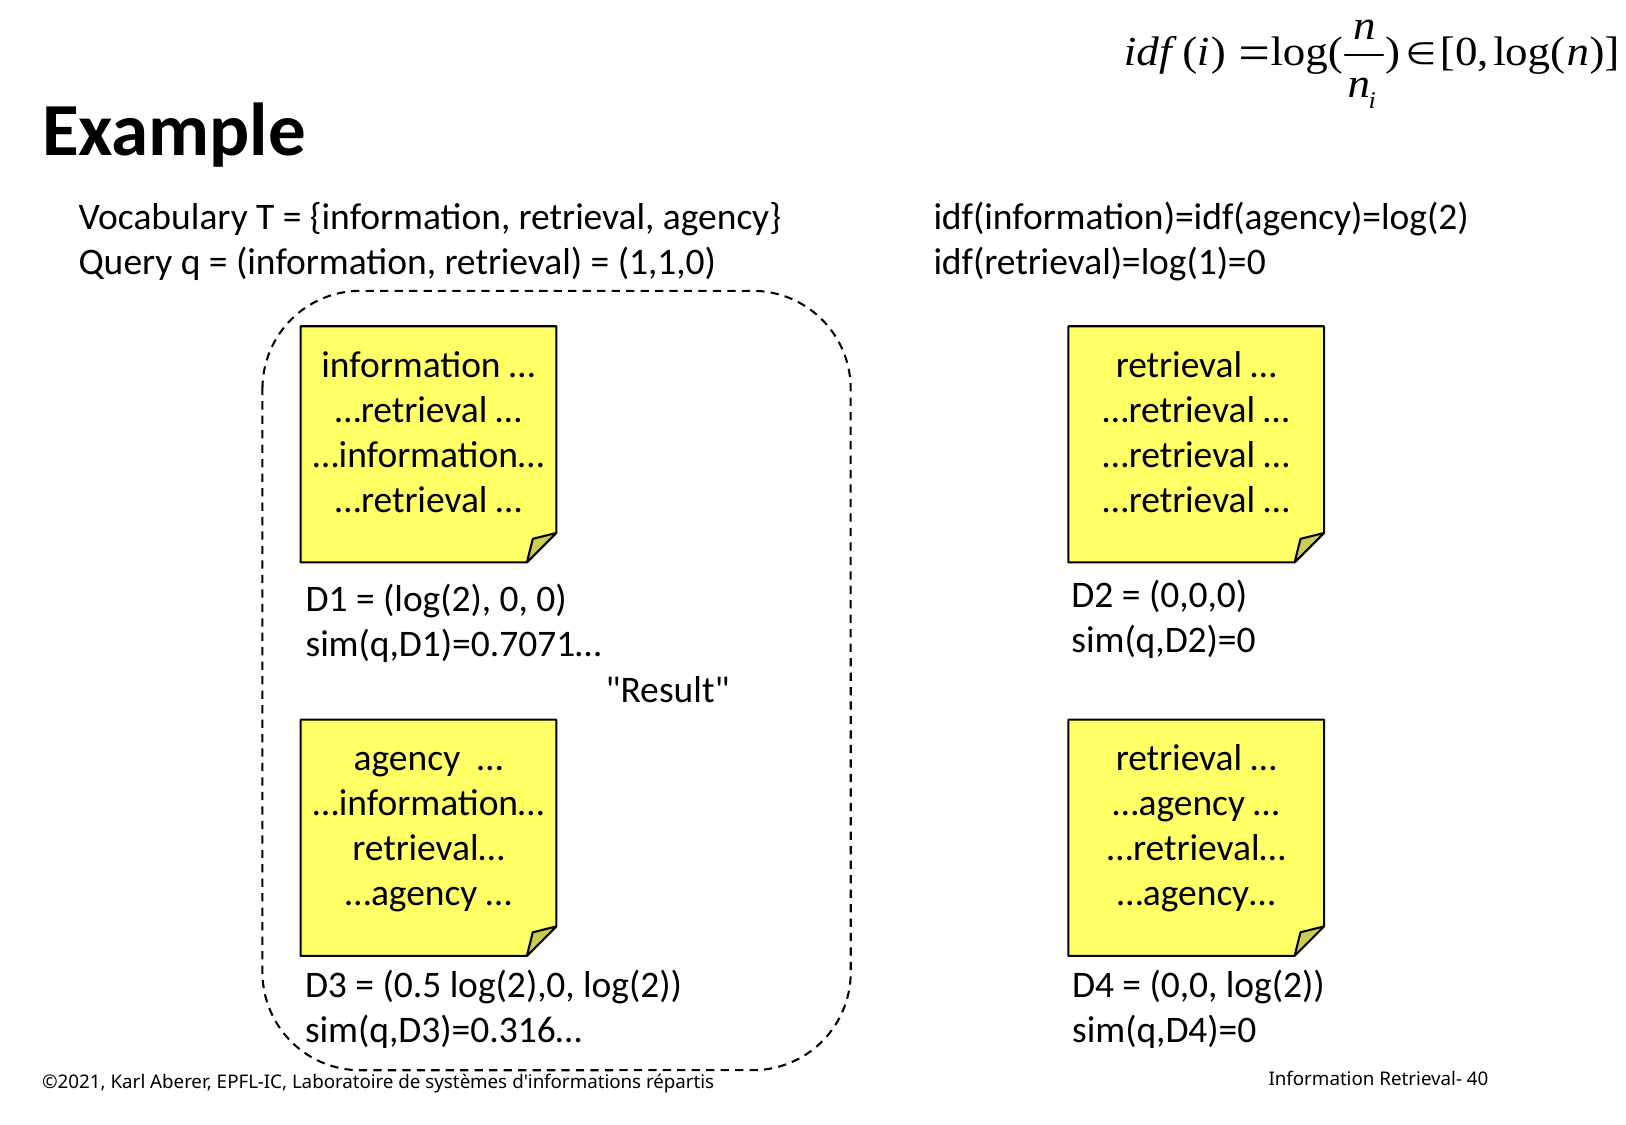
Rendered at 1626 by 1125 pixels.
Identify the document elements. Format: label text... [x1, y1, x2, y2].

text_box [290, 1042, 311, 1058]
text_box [1118, 0, 1625, 117]
text_box retrieval … …retrieval … …retrieval … …retrieval … [1068, 326, 1325, 563]
text_box retrieval … …agency … …retrieval… …agency… [1068, 719, 1325, 952]
text_box D2 = (0,0,0) sim(q,D2)=0 [1056, 562, 1272, 668]
footer ©2021, Karl Aberer, EPFL-IC, Laboratoire de systèmes d'informations répartis [26, 1062, 1071, 1101]
text_box idf(information)=idf(agency)=log(2) idf(retrieval)=log(1)=0 [918, 184, 1485, 290]
text_box D4 = (0,0, log(2)) sim(q,D4)=0 [1057, 952, 1340, 1058]
title Example [27, 50, 1504, 200]
text_box Vocabulary T = {information, retrieval, agency} Query q = (information, retrieval) = (1,1,0) [63, 184, 797, 290]
text_box "Result" [590, 656, 754, 717]
text_box [262, 290, 851, 1071]
